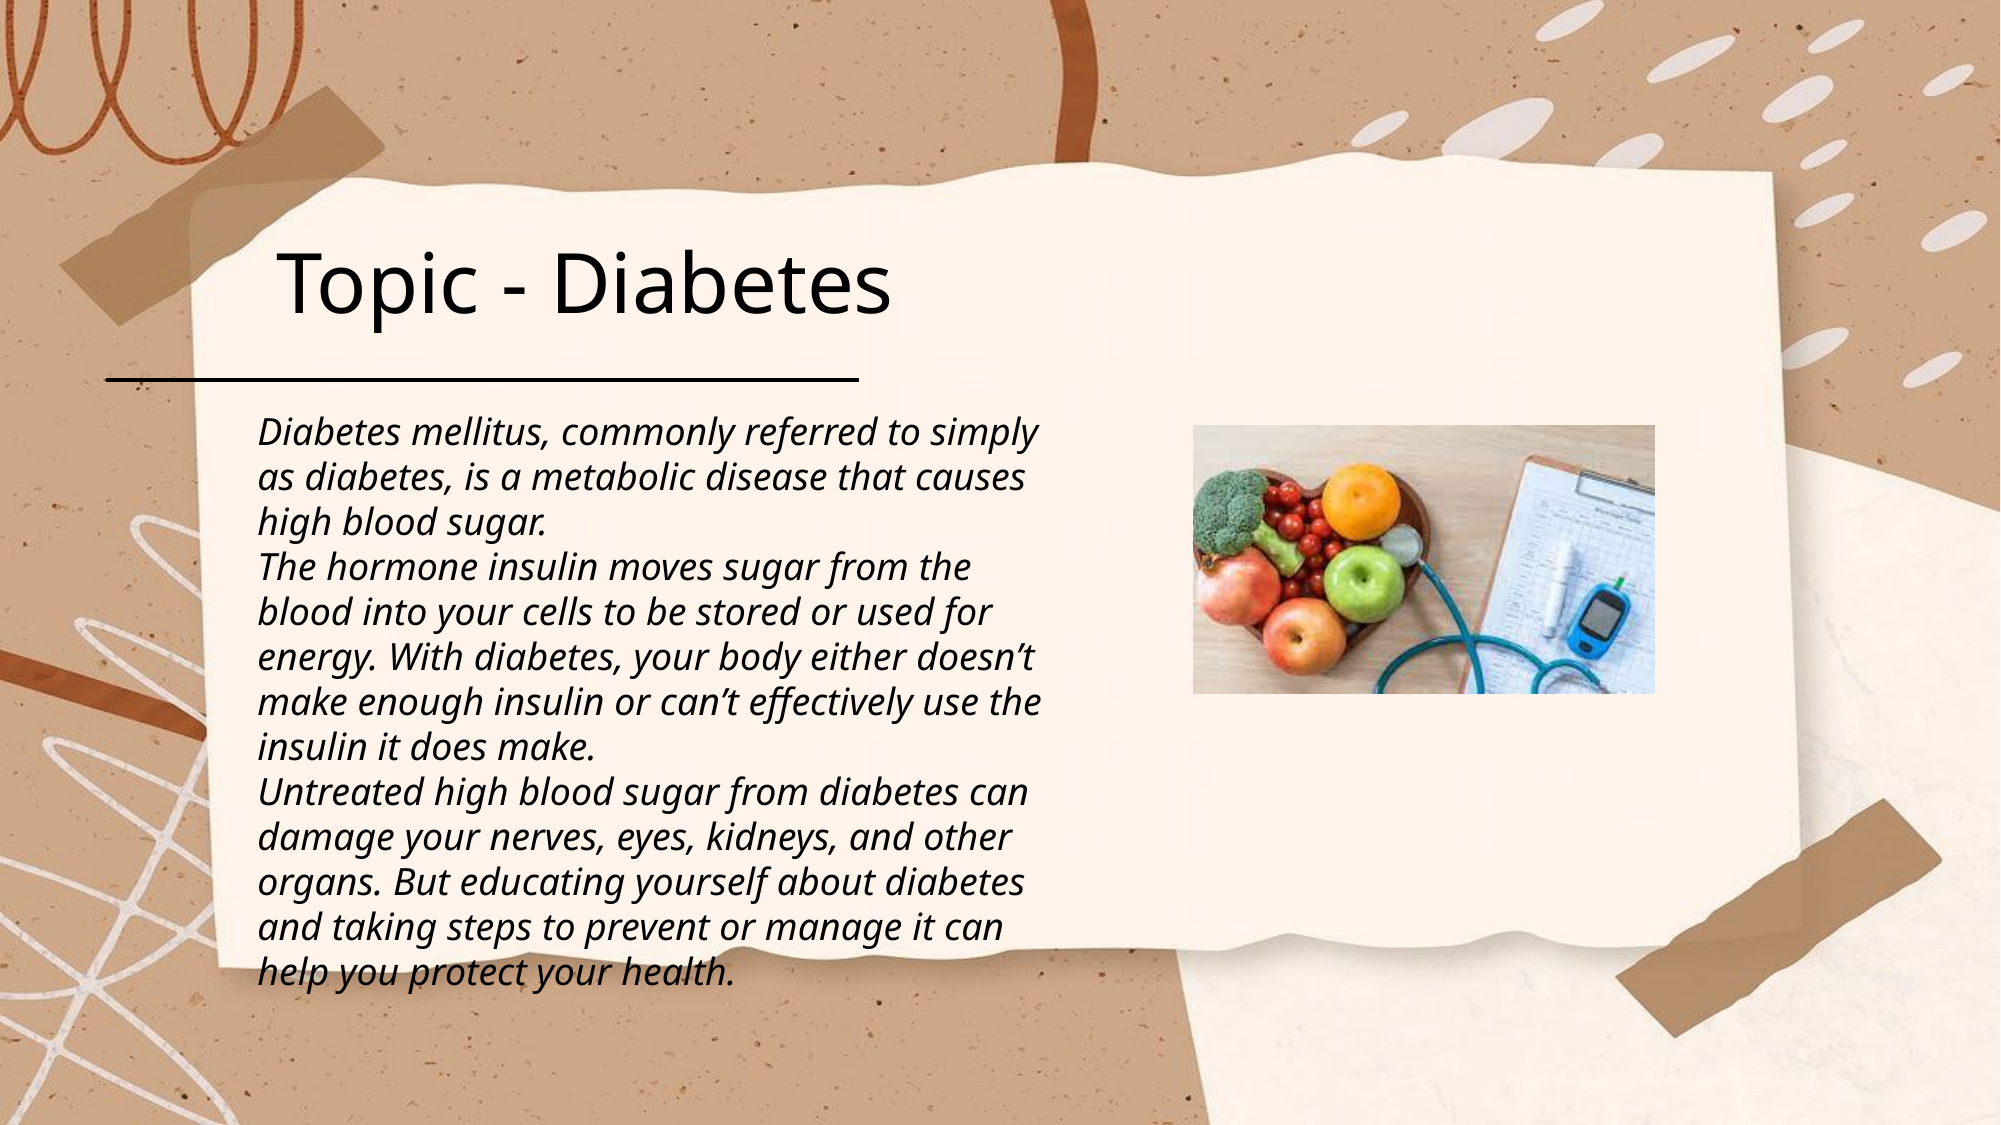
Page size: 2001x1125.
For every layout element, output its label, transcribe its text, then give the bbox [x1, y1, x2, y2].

text_box Diabetes mellitus, commonly referred to simply as diabetes, is a metabolic disease that causes high blood sugar. The hormone insulin moves sugar from the blood into your cells to be stored or used for energy. With diabetes, your body either doesn’t make enough insulin or can’t effectively use the insulin it does make. Untreated high blood sugar from diabetes can damage your nerves, eyes, kidneys, and other organs. But educating yourself about diabetes and taking steps to prevent or manage it can help you protect your health. [242, 400, 1083, 1110]
text_box Topic - Diabetes [261, 148, 1102, 426]
picture [0, 0, 2001, 1125]
